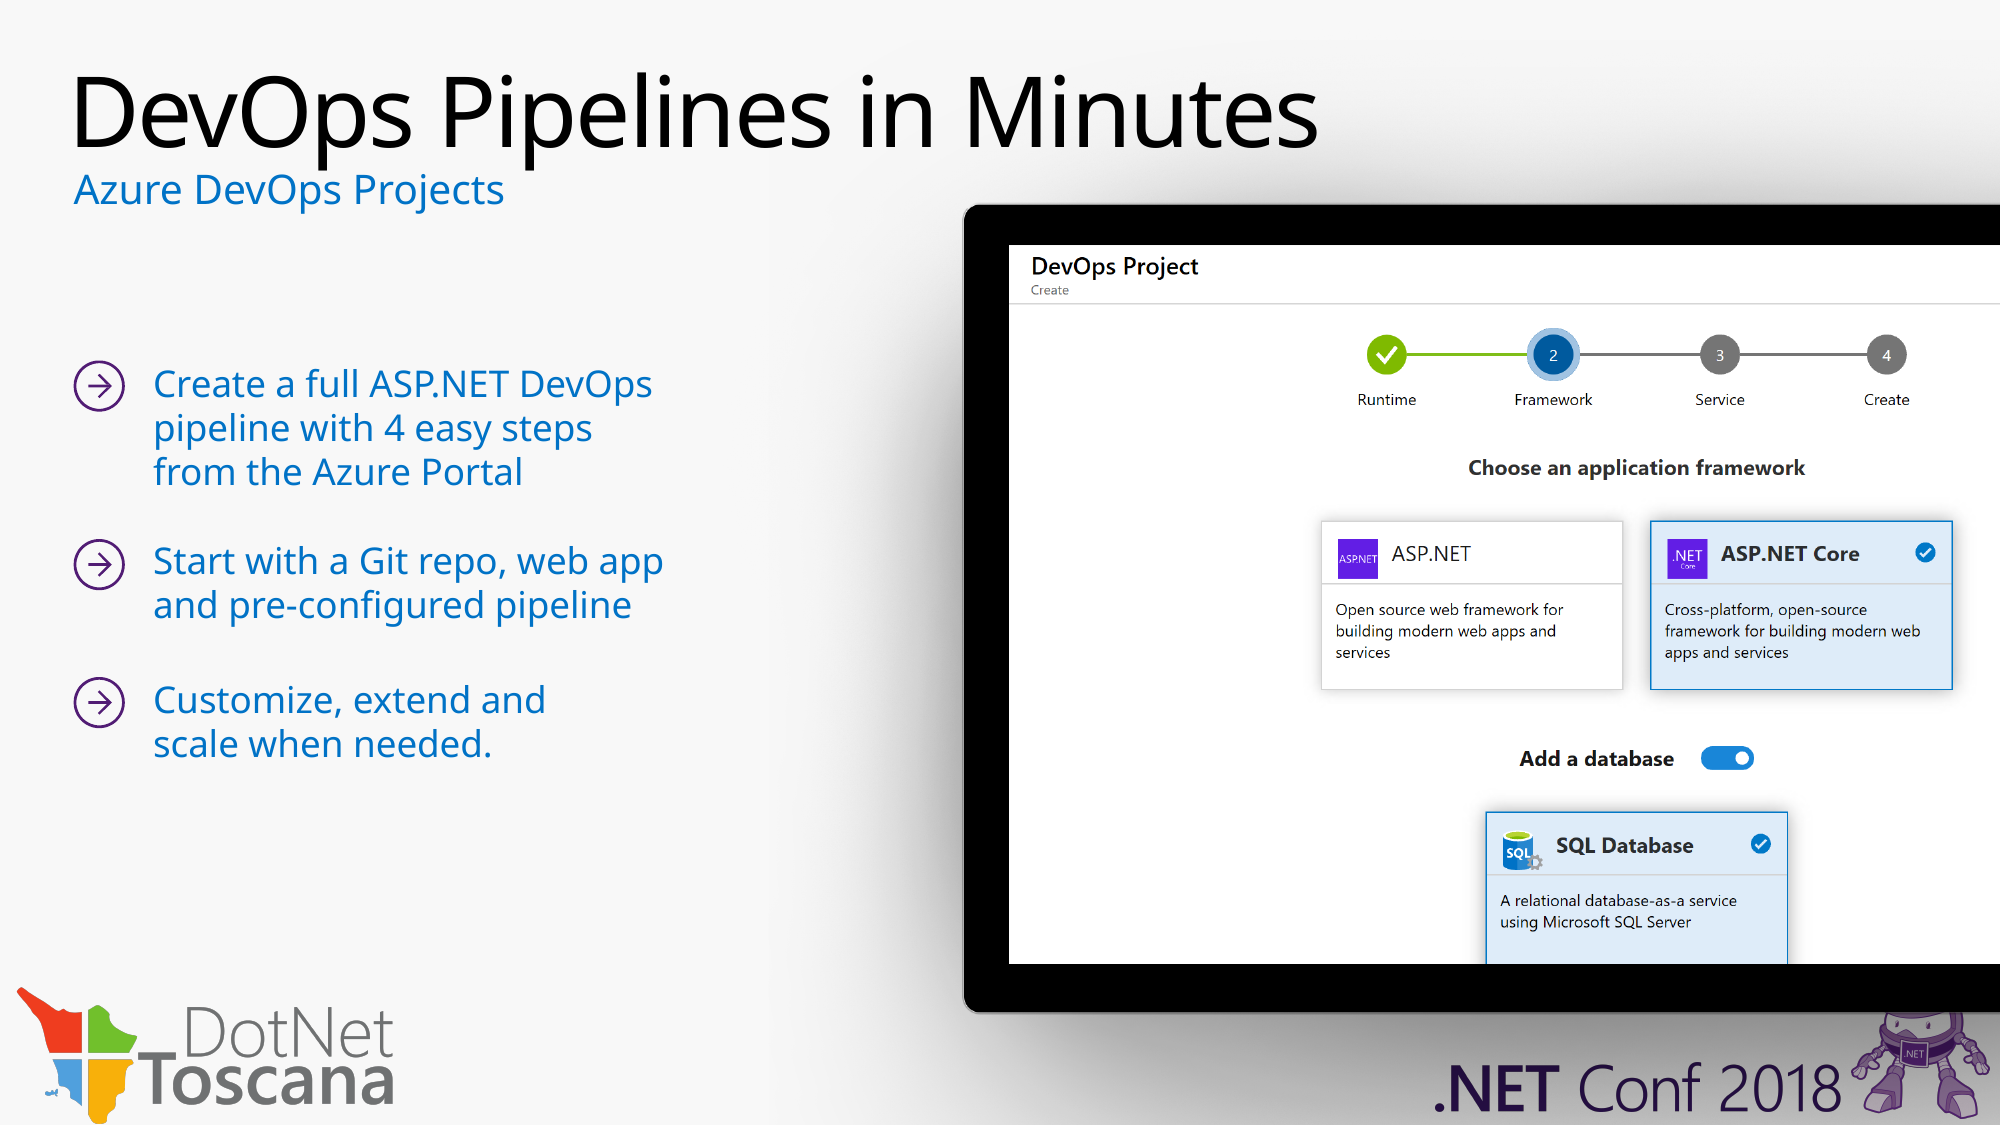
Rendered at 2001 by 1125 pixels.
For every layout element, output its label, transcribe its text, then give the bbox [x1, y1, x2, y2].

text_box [73, 676, 126, 729]
text_box Create a full ASP.NET DevOps pipeline with 4 easy steps from the Azure Portal [152, 360, 680, 502]
text_box Start with a Git repo, web app and pre-configured pipeline [153, 537, 677, 674]
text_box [73, 538, 126, 591]
text_box Azure DevOps Projects [44, 147, 712, 236]
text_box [73, 360, 126, 412]
picture [712, 0, 2000, 1125]
picture [0, 987, 402, 1124]
title DevOps Pipelines in Minutes [44, 47, 712, 147]
text_box Customize, extend and scale when needed. [153, 677, 599, 817]
